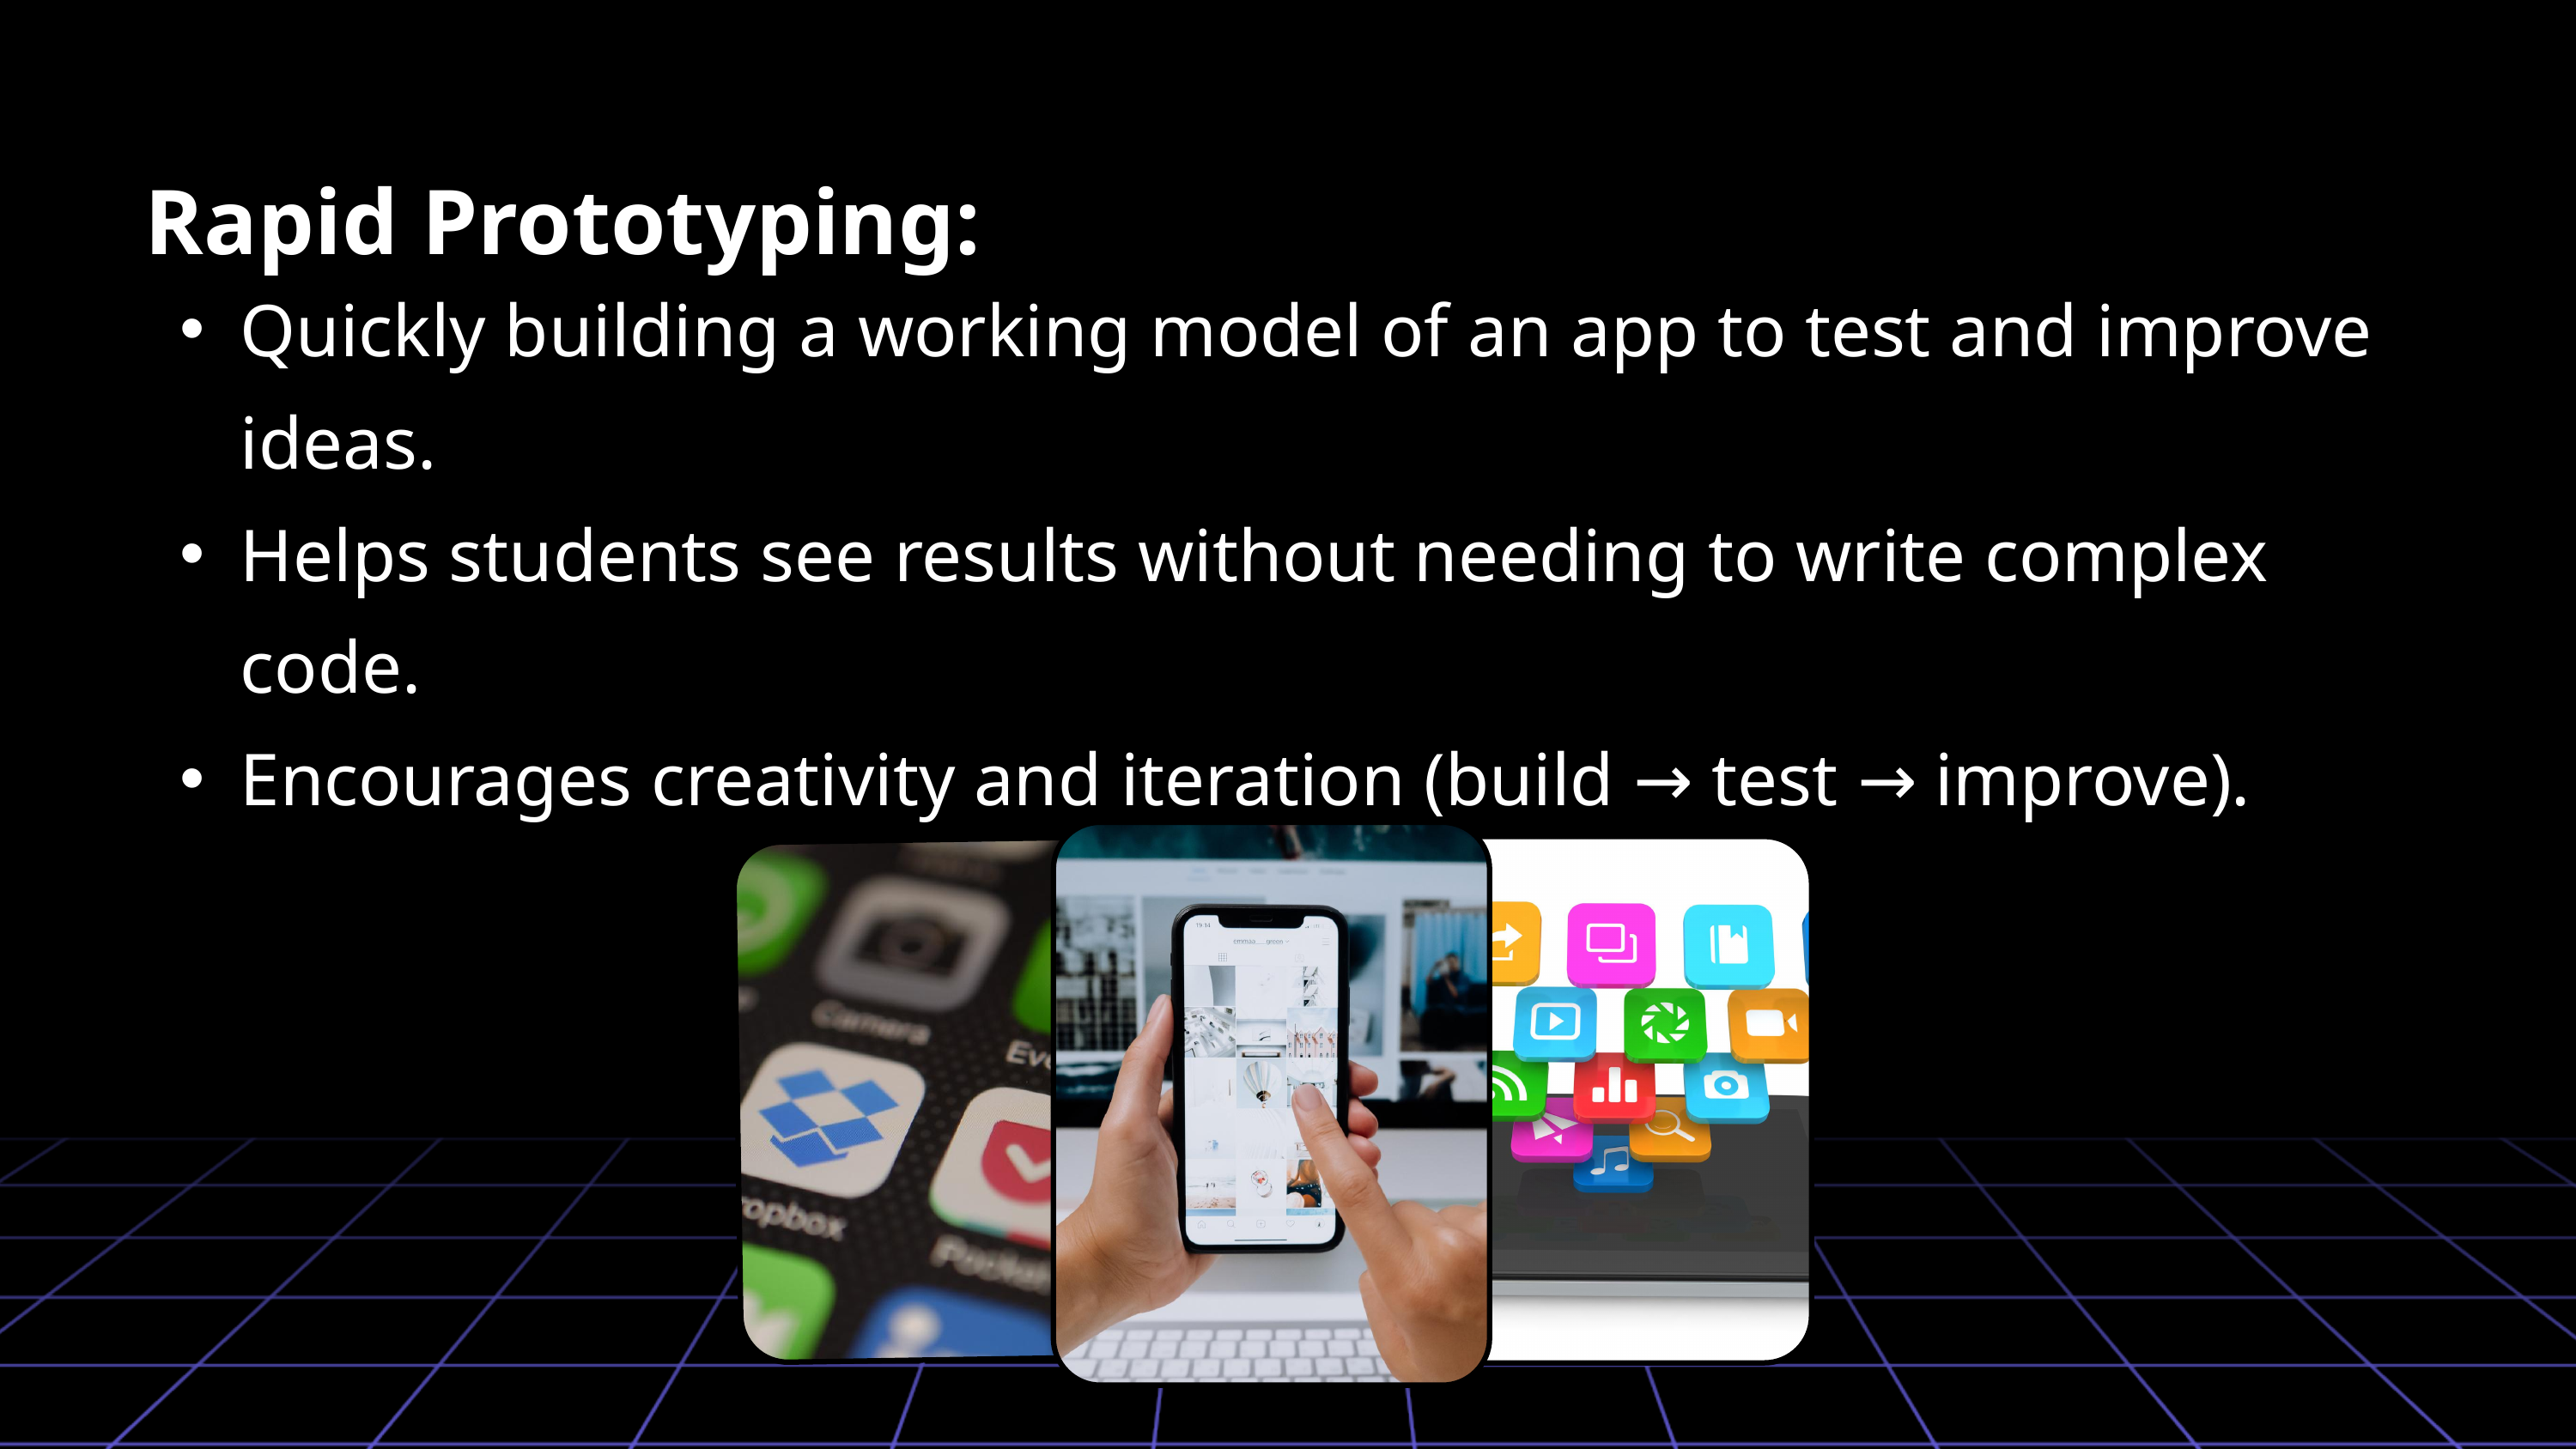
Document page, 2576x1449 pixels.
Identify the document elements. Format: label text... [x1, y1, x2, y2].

text_box [1483, 933, 1812, 1363]
text_box Rapid Prototyping: [144, 131, 2087, 219]
text_box [734, 933, 1057, 1362]
text_box Quickly building a working model of an app to test and improve ideas. Helps students see results without needing to write complex code. Encourages creativity and iteration (build → test → improve). [118, 219, 2425, 933]
text_box [1053, 933, 1490, 1385]
text_box [0, 1137, 2576, 1449]
